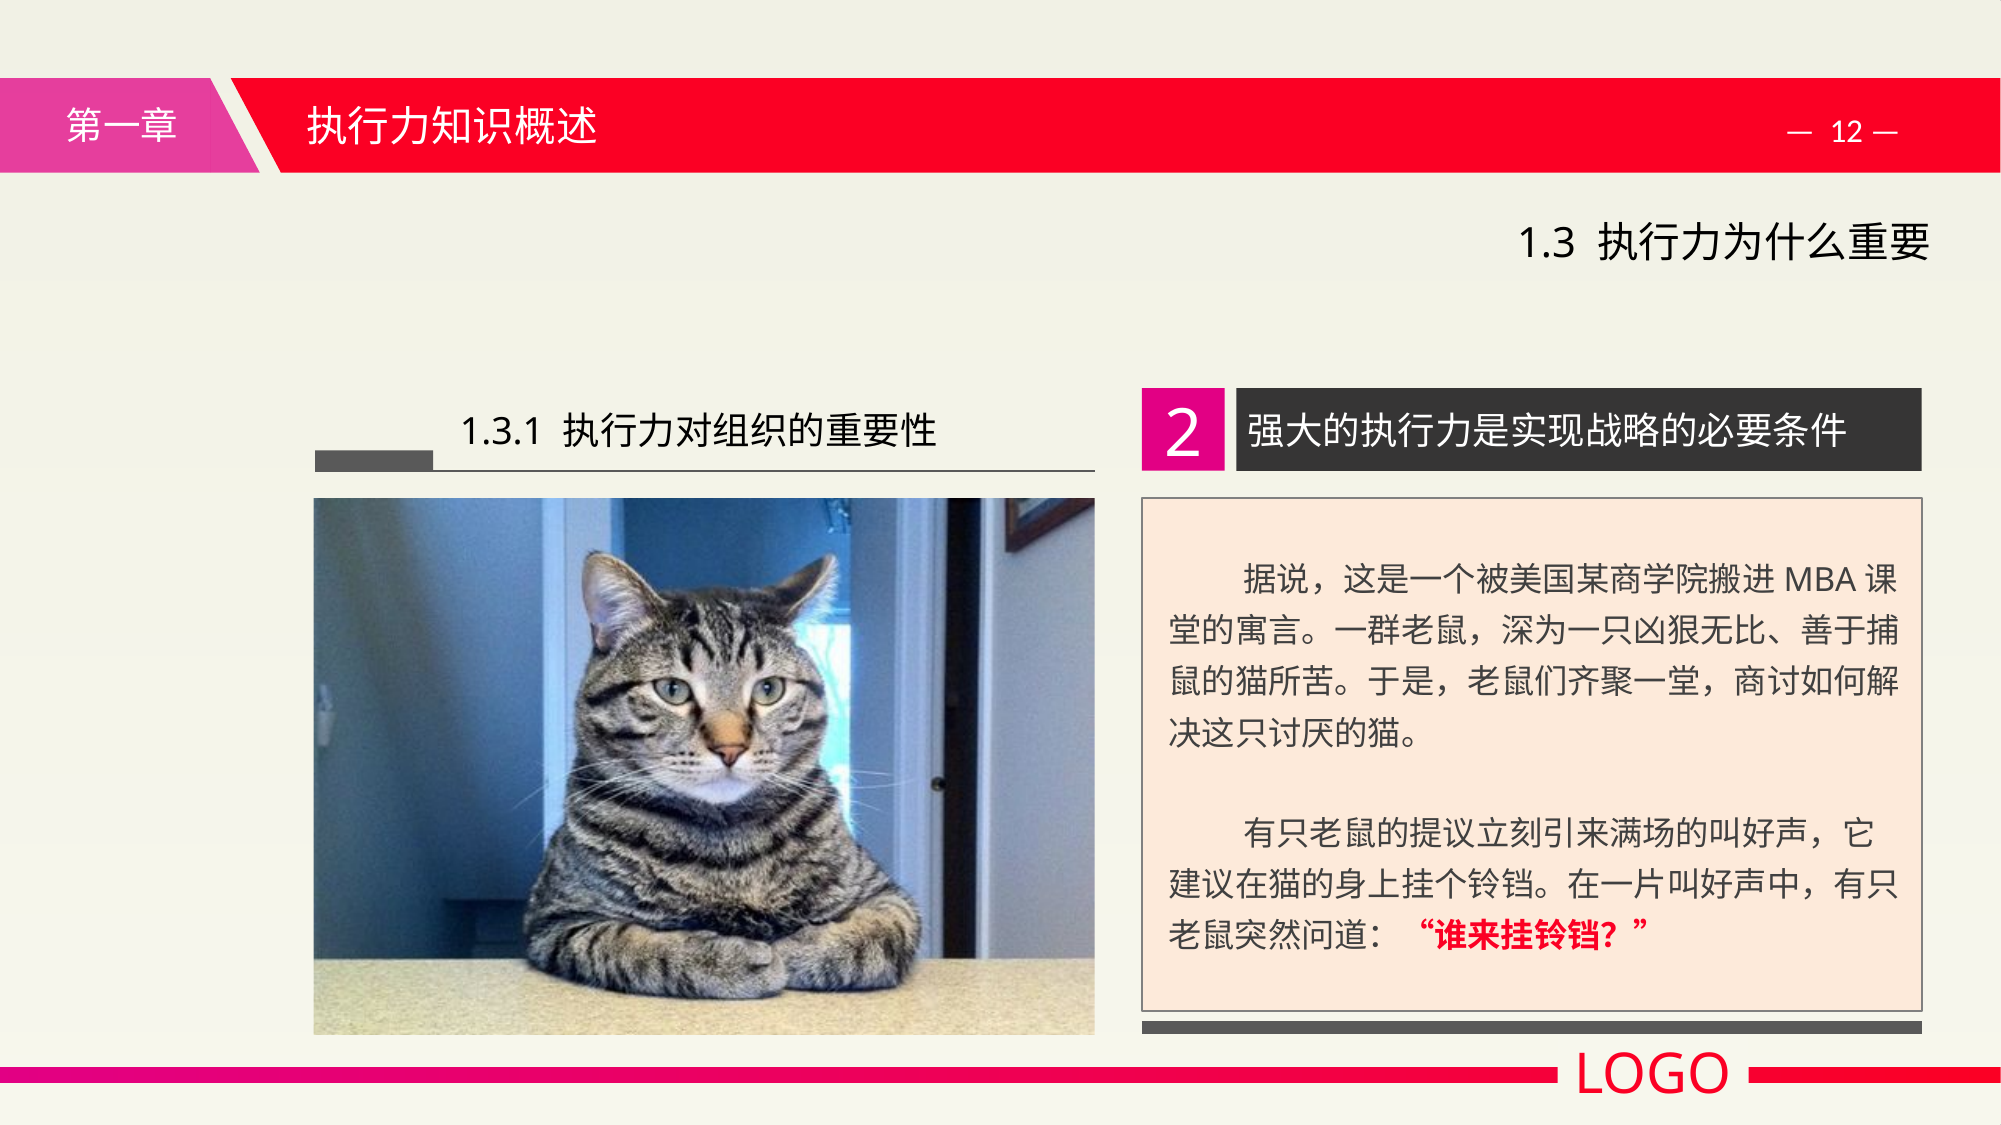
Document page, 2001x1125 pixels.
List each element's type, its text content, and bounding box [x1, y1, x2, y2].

text_box [1140, 496, 1924, 1013]
text_box 1.3.1 执行力对组织的重要性 [444, 399, 1048, 460]
text_box 2 [1140, 386, 1227, 473]
text_box 强大的执行力是实现战略的必要条件 [1236, 388, 1922, 471]
text_box 1.3 执行力为什么重要 [1484, 208, 1946, 273]
text_box 有只老鼠的提议立刻引来满场的叫好声，它建议在猫的身上挂个铃铛。在一片叫好声中，有只老鼠突然问道：“谁来挂铃铛？” [1153, 792, 1922, 962]
text_box [313, 448, 435, 473]
picture [313, 497, 1095, 1036]
text_box 据说，这是一个被美国某商学院搬进MBA课堂的寓言。一群老鼠，深为一只凶狠无比、善于捕鼠的猫所苦。于是，老鼠们齐聚一堂，商讨如何解决这只讨厌的猫。 [1153, 538, 1922, 760]
